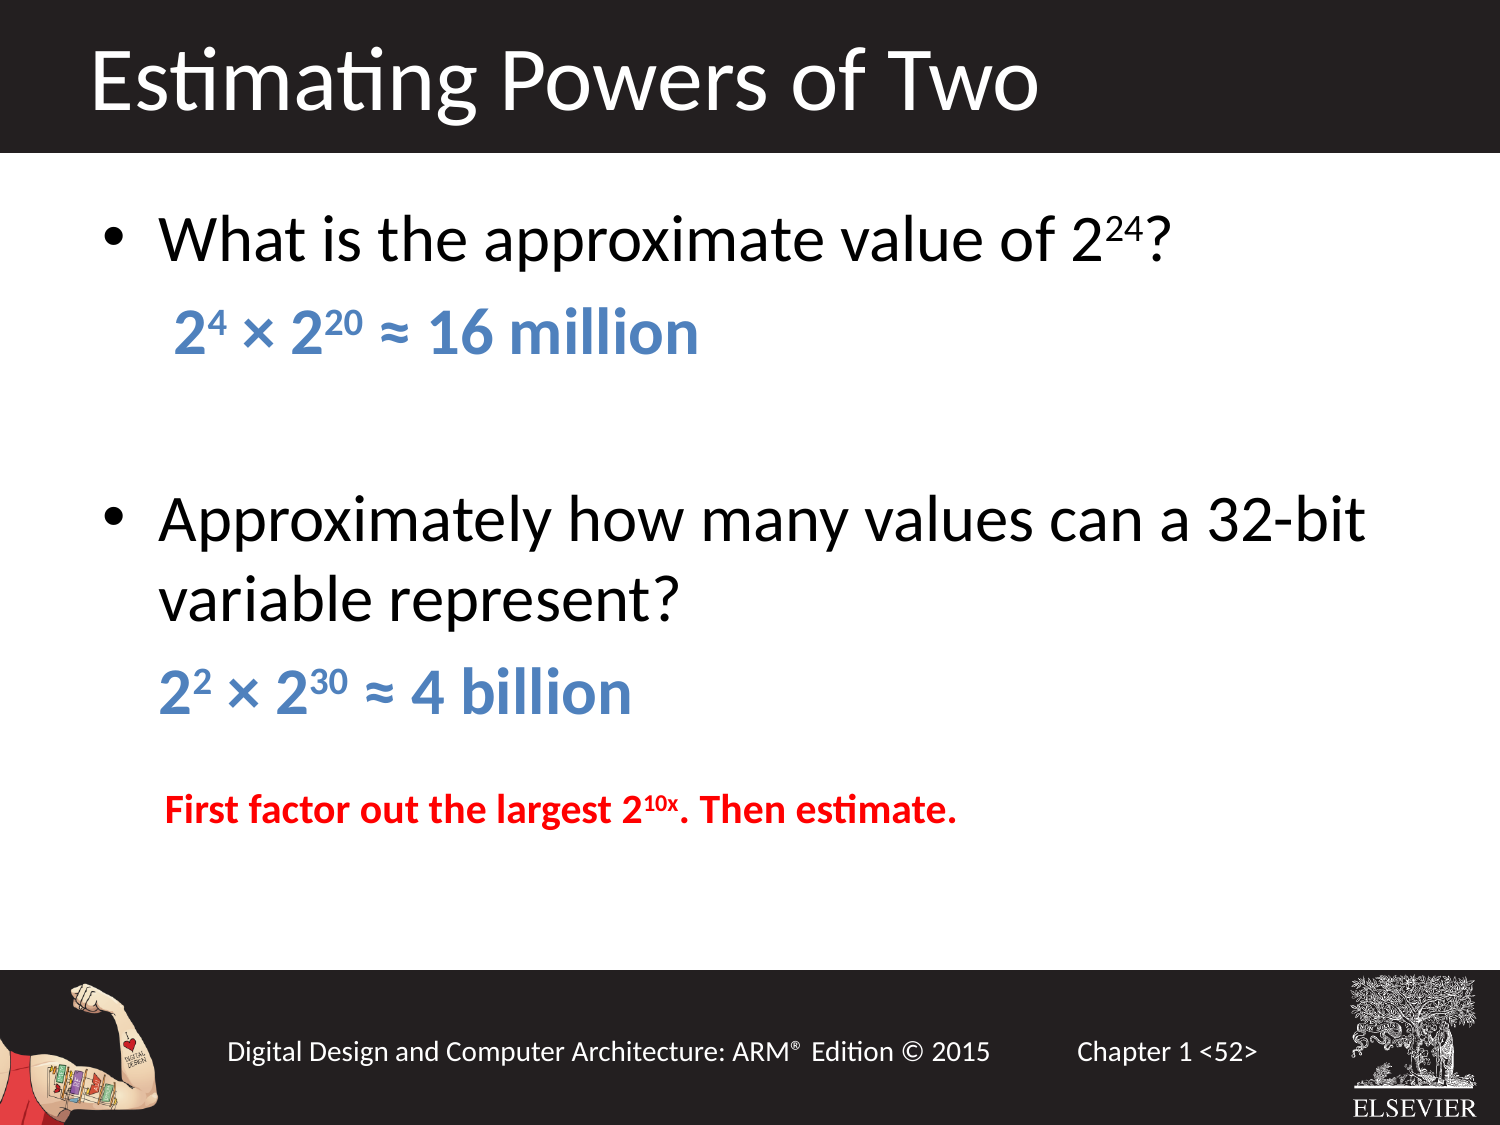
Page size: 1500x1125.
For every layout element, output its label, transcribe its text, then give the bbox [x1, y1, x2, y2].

picture [0, 979, 163, 1125]
text_box Estimating Powers of Two [75, 11, 1375, 136]
text_box First factor out the largest 210x. Then estimate. [149, 774, 1288, 840]
picture [1350, 974, 1477, 1117]
text_box [87, 174, 1413, 1025]
